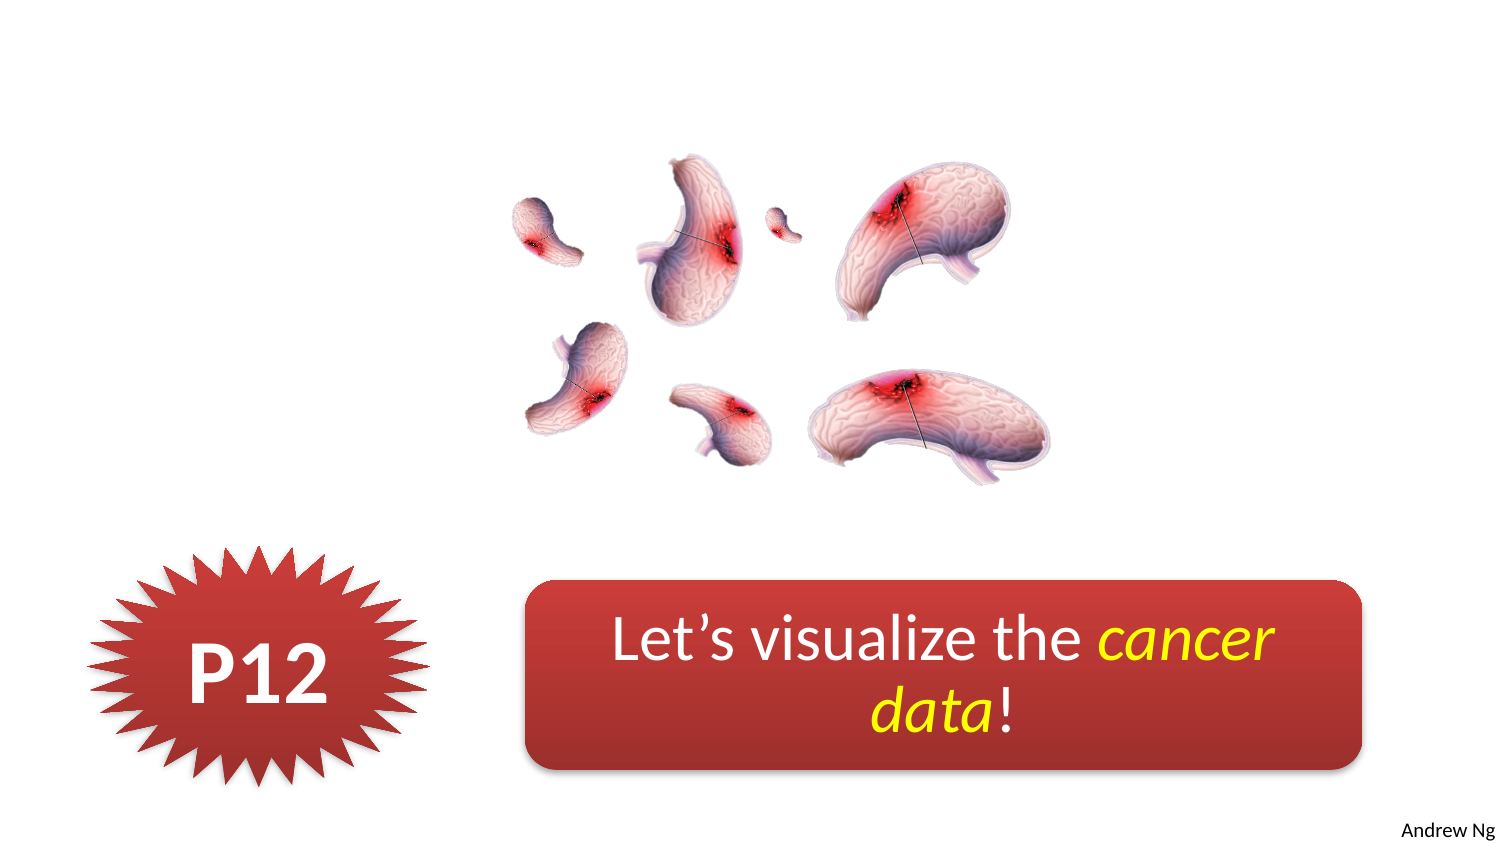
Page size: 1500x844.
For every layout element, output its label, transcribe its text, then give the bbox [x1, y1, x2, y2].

picture [662, 381, 773, 471]
picture [510, 138, 805, 437]
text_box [524, 580, 1363, 771]
picture [793, 146, 1070, 554]
text_box P12 [87, 545, 431, 788]
